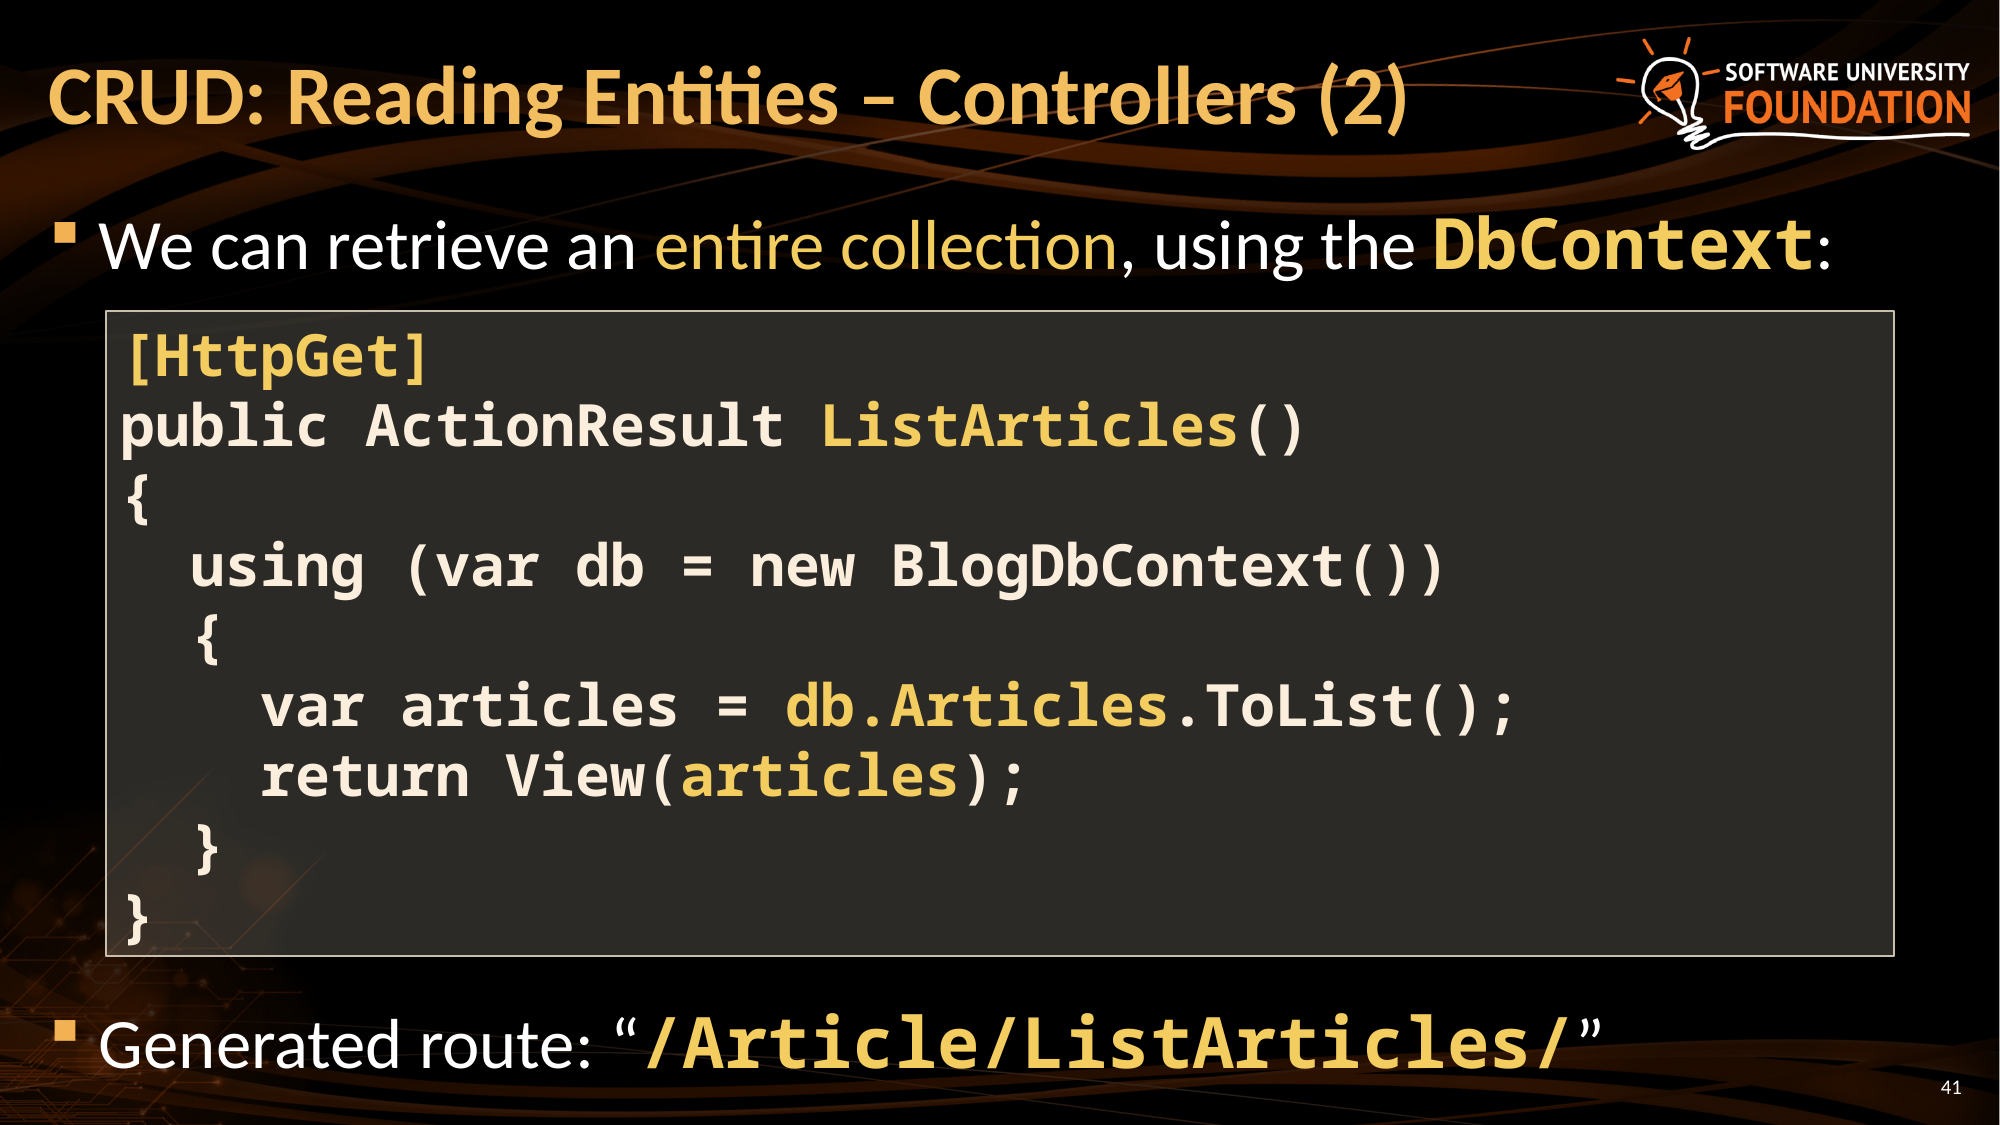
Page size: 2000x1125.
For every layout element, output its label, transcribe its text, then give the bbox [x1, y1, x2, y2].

title CRUD: Reading Entities – Controllers (2) [30, 6, 1602, 189]
list We can retrieve an entire collection, using the DbContext: Generated route: “/Article/ListArticles/” [31, 188, 1968, 1103]
text_box [HttpGet] public ActionResult ListArticles() { using (var db = new BlogDbContext()) { var articles = db.Articles.ToList(); return View(articles); } } [105, 311, 1894, 956]
picture [0, 0, 2000, 1125]
